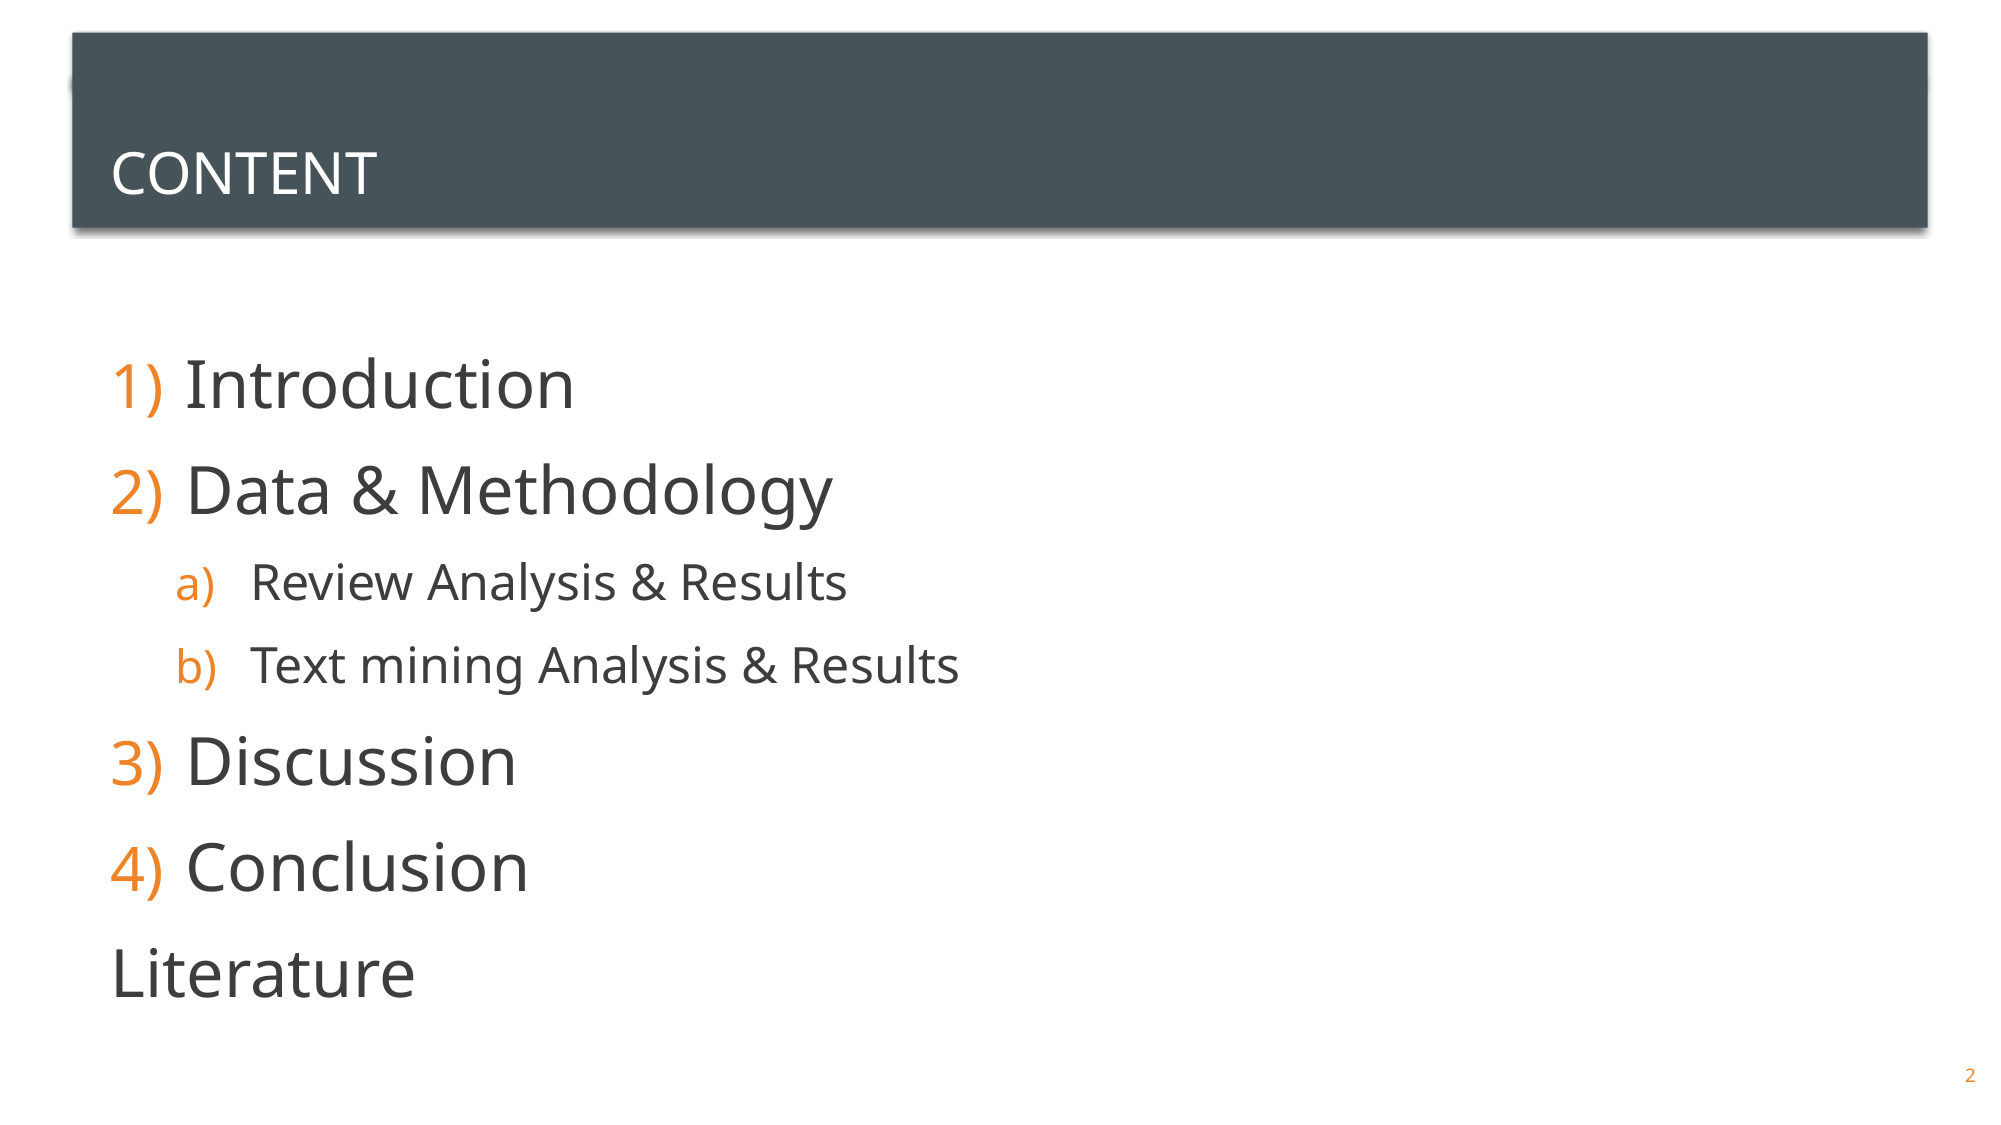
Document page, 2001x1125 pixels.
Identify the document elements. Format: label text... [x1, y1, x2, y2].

slide_number 2 [1818, 1047, 1991, 1107]
title Content [95, 47, 1905, 214]
list Introduction Data & Methodology Review Analysis & Results Text mining Analysis & Results Discussion Conclusion Literature [95, 238, 1563, 1090]
